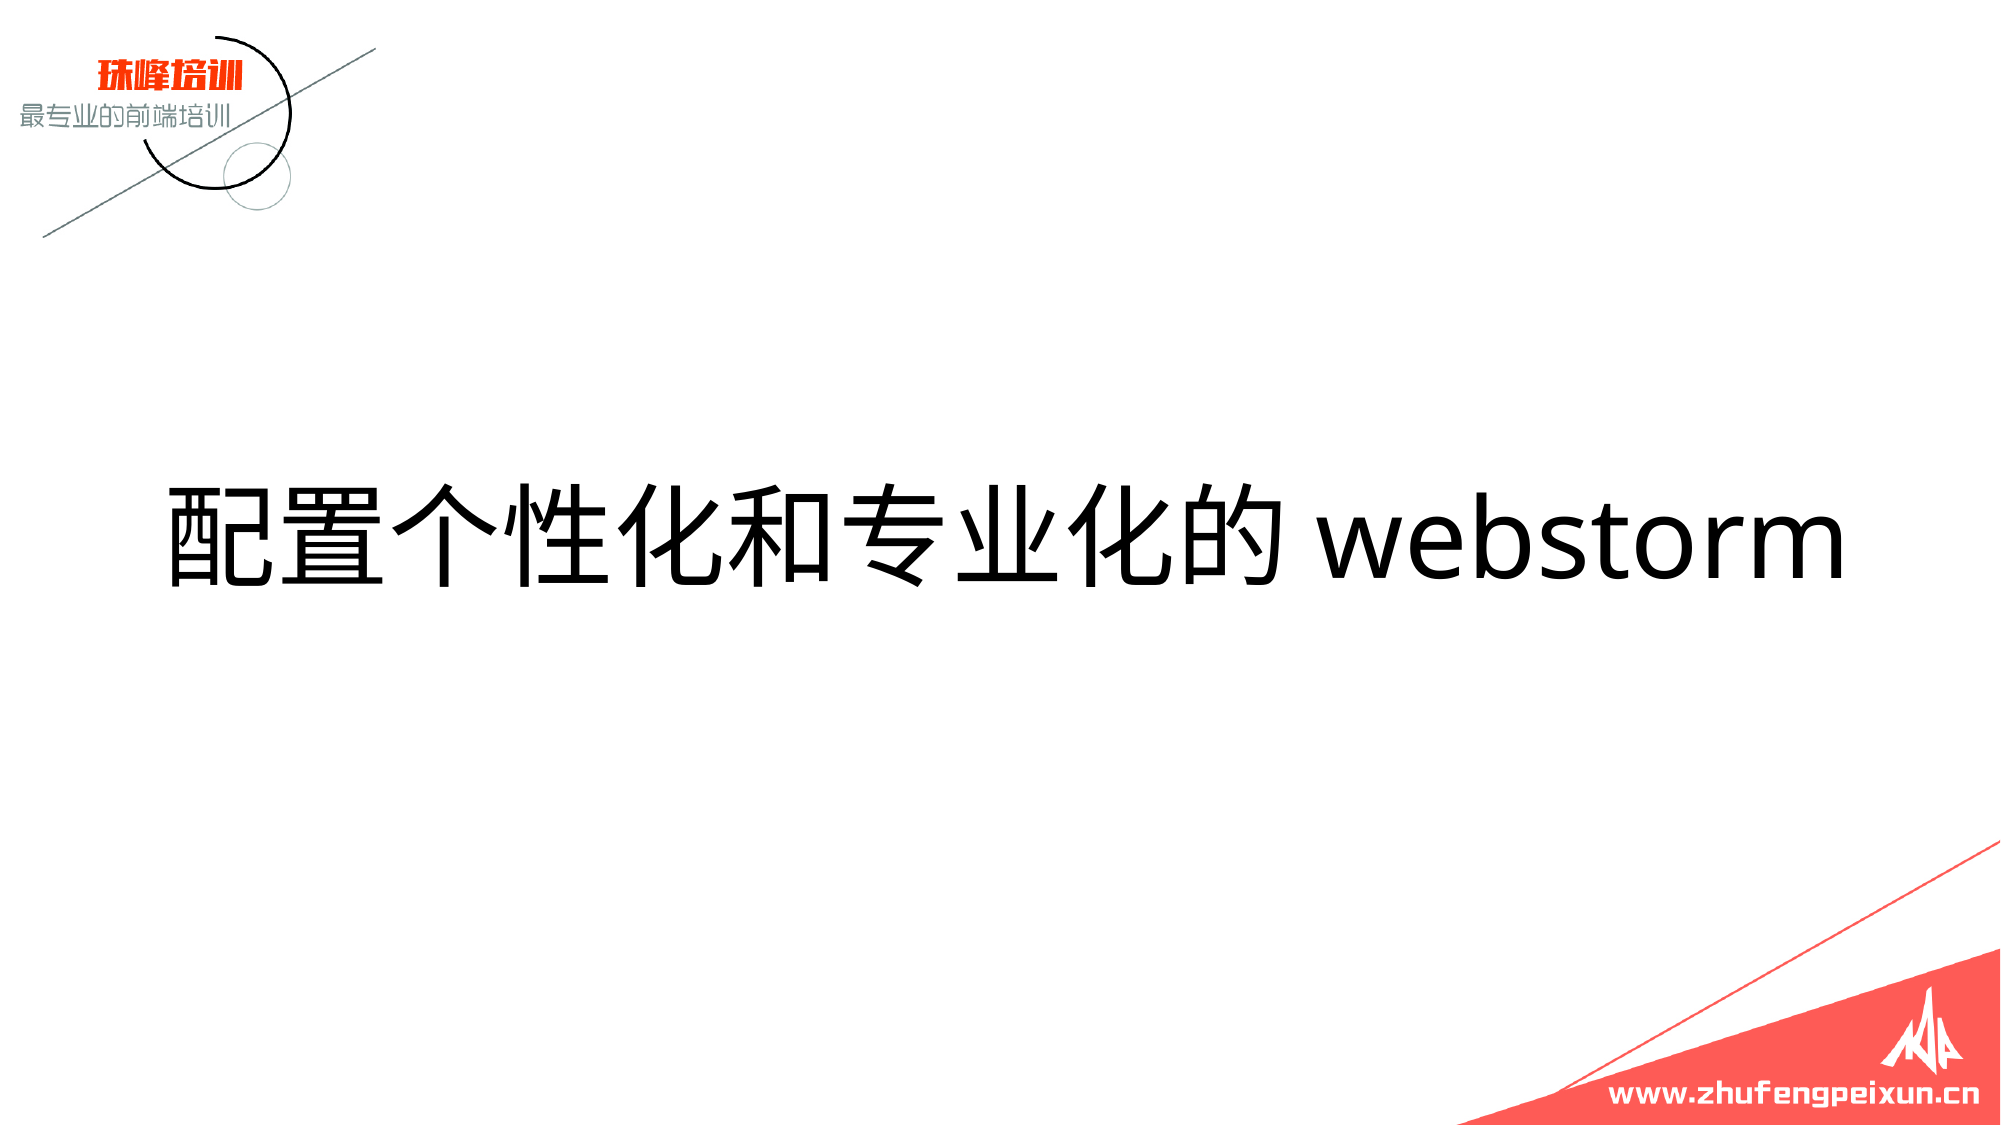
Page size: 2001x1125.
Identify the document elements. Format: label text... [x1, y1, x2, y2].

list 配置个性化和专业化的webstorm [148, 474, 1997, 1024]
picture [18, 36, 376, 238]
picture [1437, 796, 2001, 1125]
